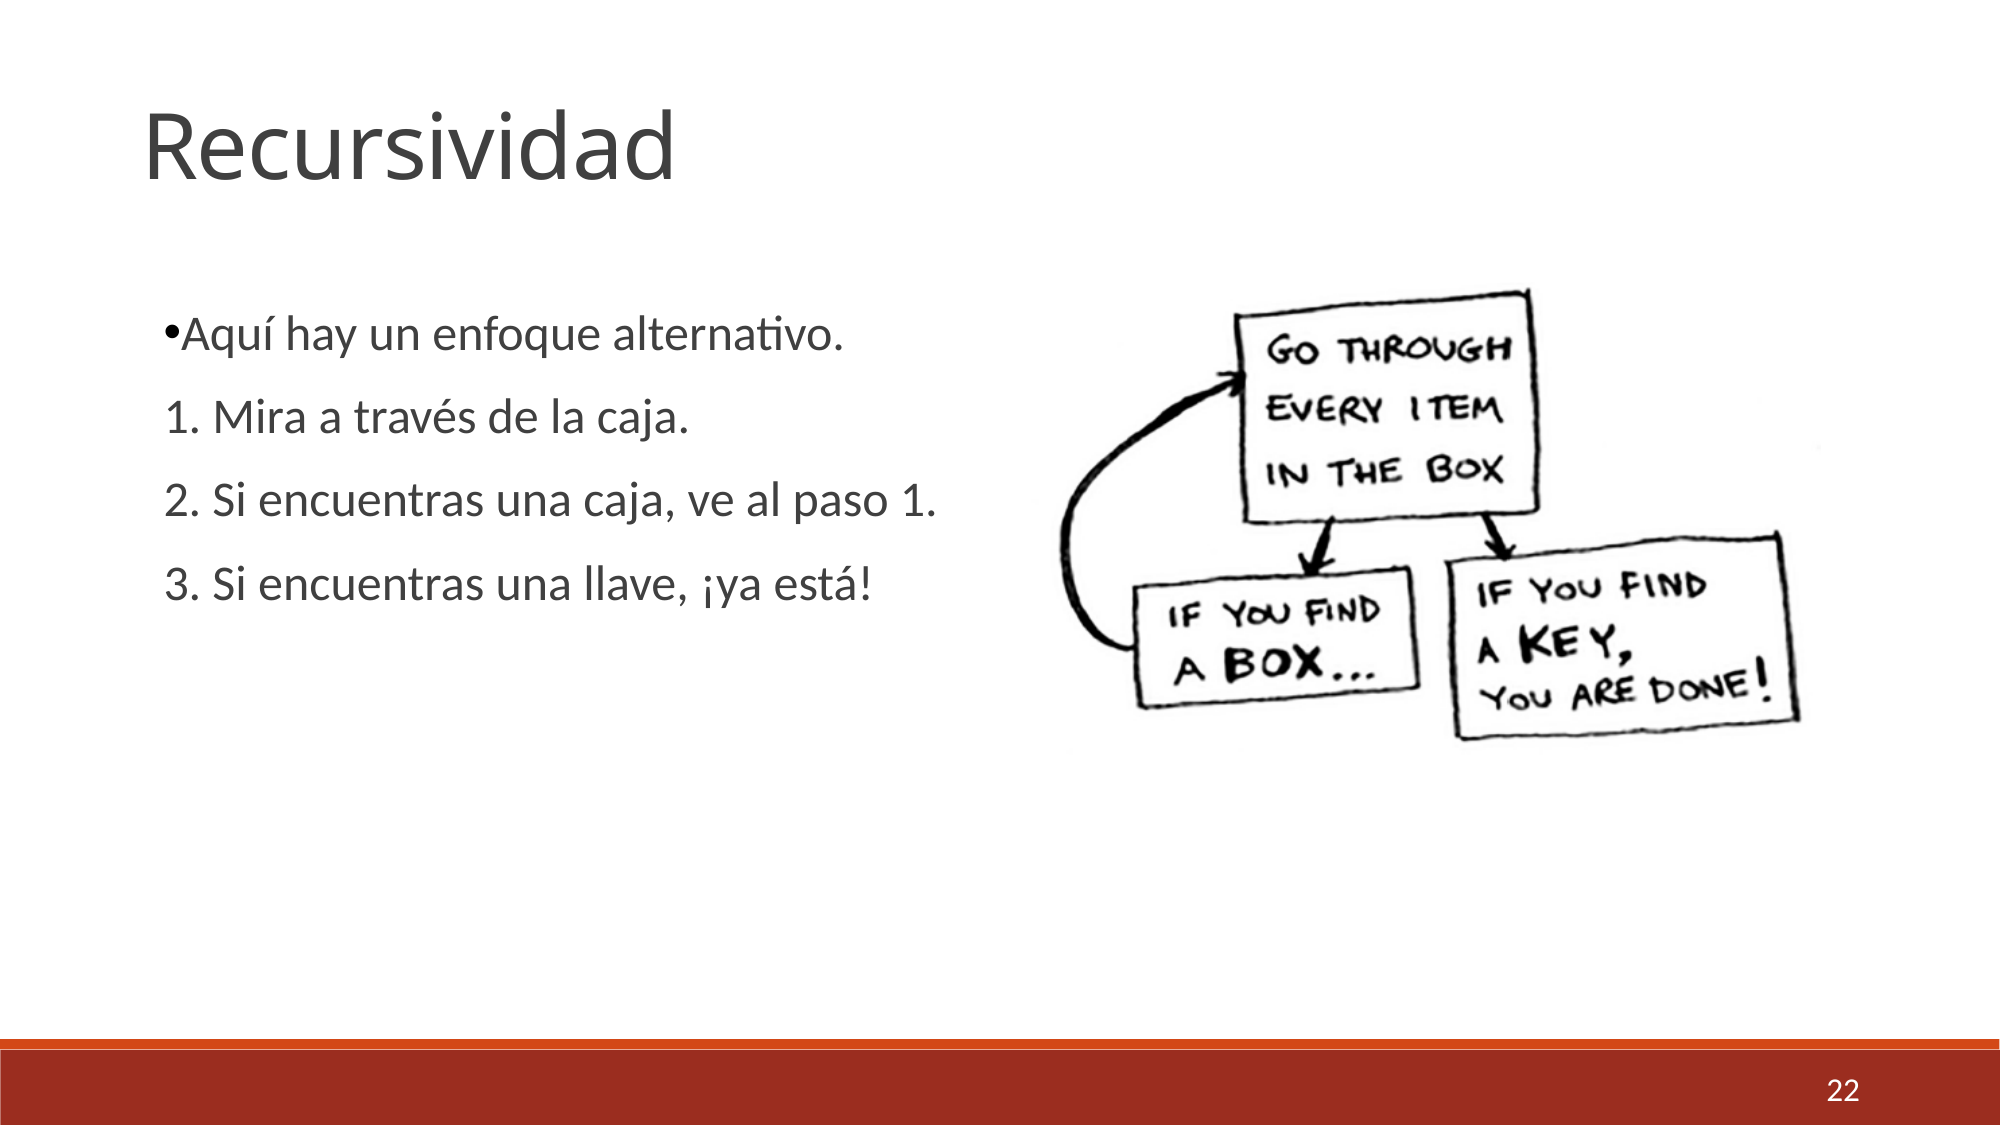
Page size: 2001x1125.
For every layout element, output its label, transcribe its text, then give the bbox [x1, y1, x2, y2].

text_box Aquí hay un enfoque alternativo. 1. Mira a través de la caja. 2. Si encuentras una caja, ve al paso 1. 3. Si encuentras una llave, ¡ya está! [148, 299, 1851, 975]
picture [1028, 281, 1821, 757]
text_box Recursividad [126, 97, 1821, 237]
slide_number 22 [126, 1061, 1875, 1115]
